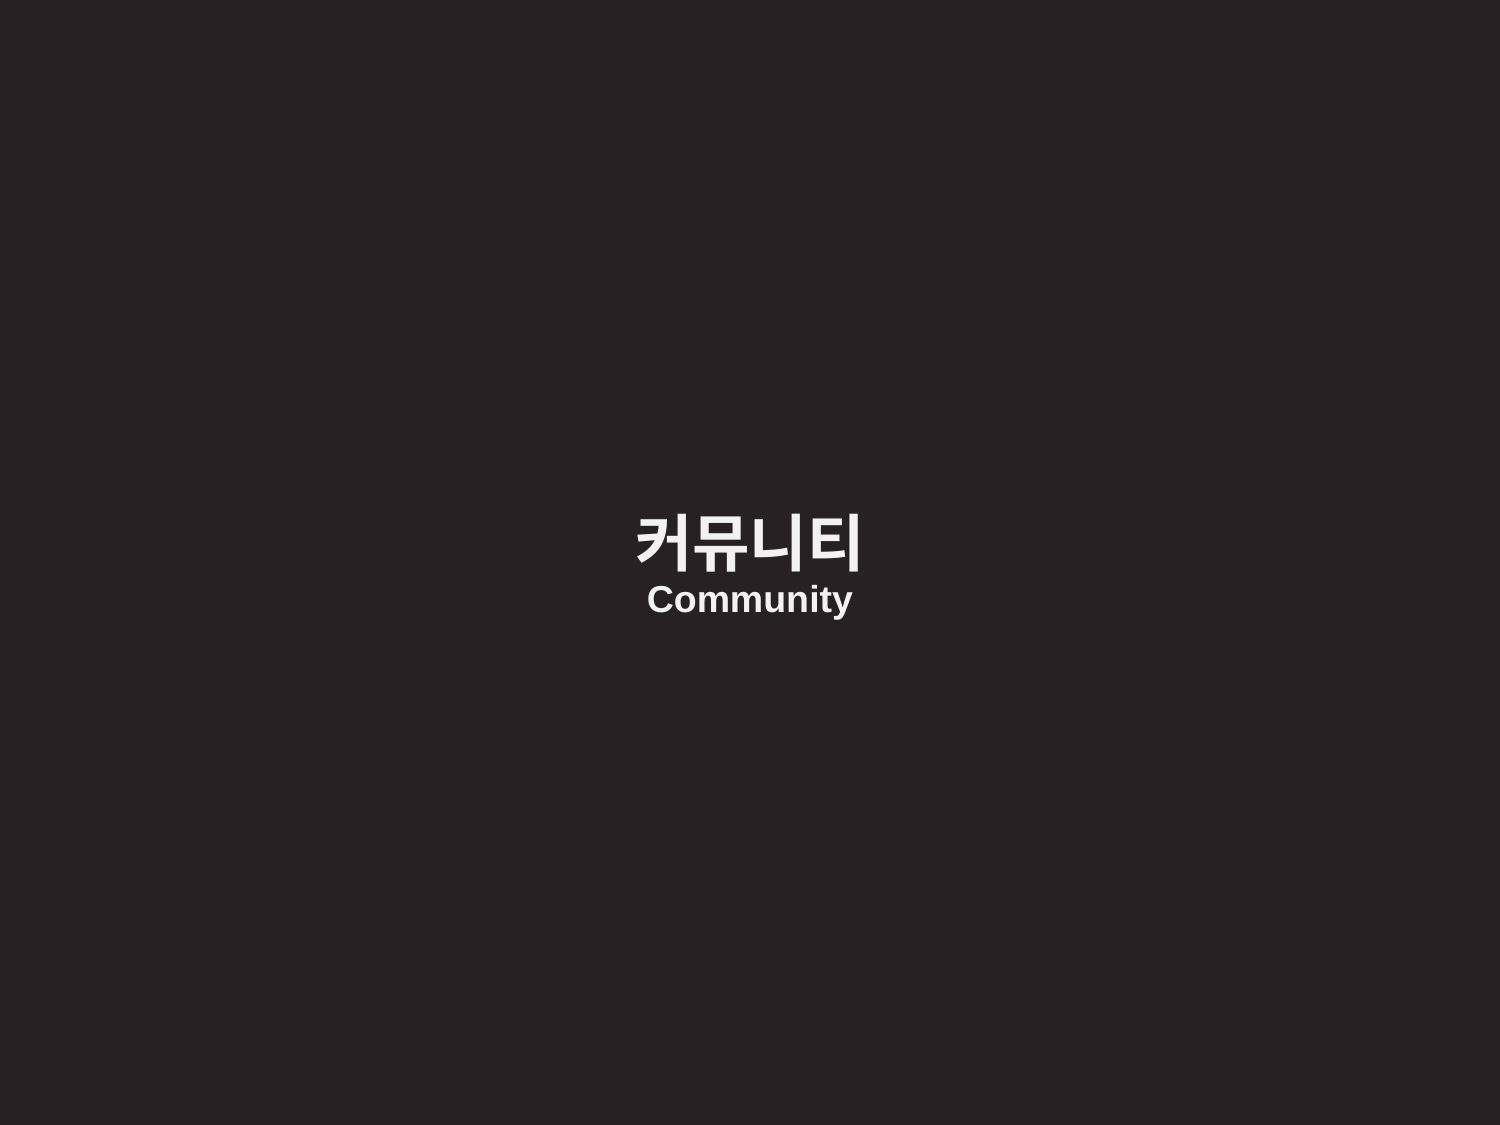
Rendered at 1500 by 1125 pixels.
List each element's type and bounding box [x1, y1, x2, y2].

text_box [431, 496, 1069, 629]
